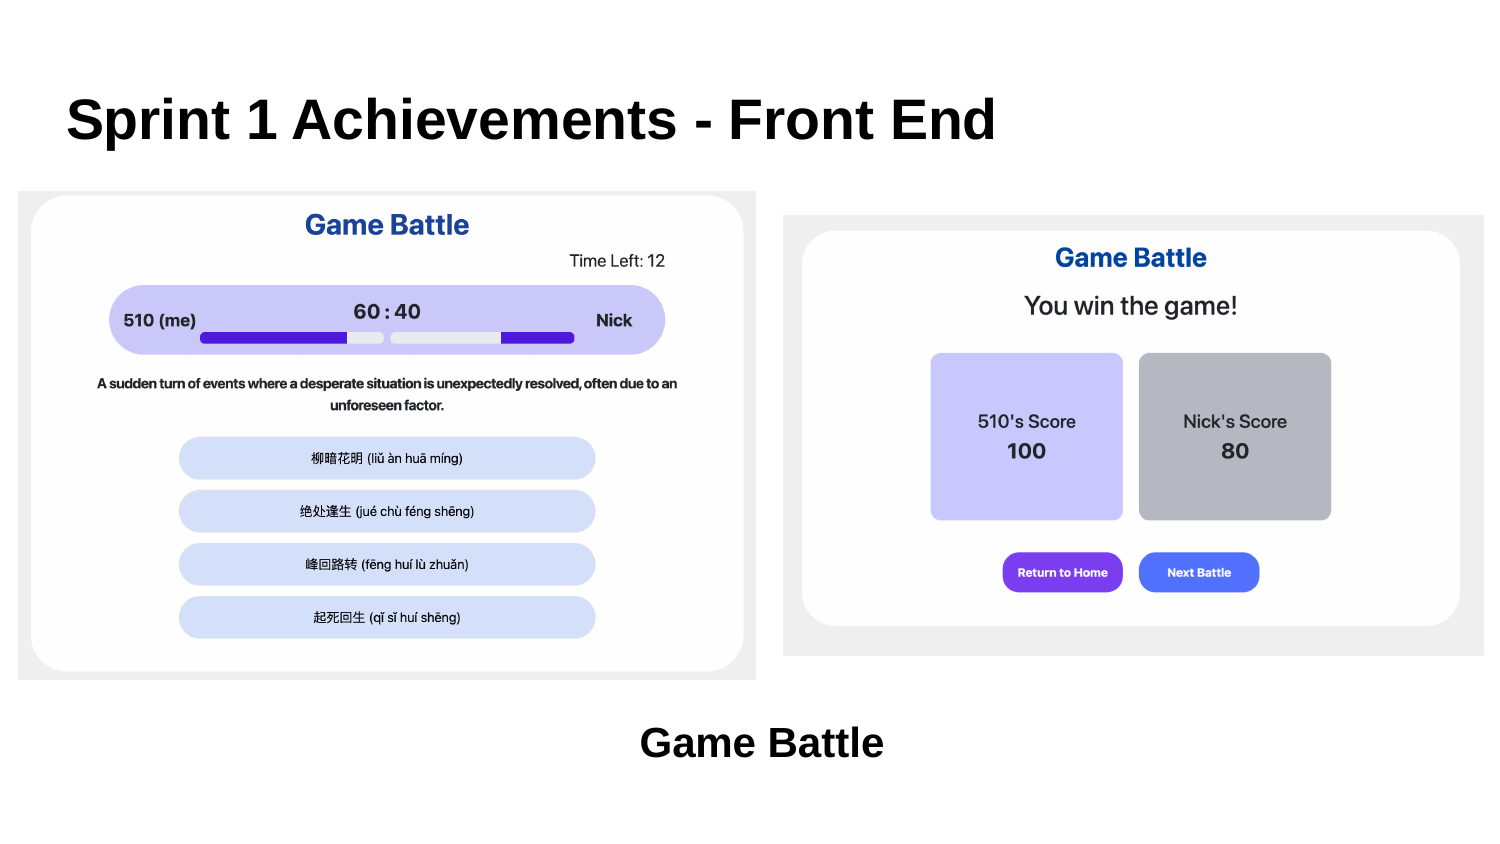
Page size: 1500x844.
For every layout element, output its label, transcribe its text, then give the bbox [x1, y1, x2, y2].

title Game Battle [624, 704, 965, 799]
picture [783, 215, 1485, 657]
title Sprint 1 Achievements - Front End [51, 72, 1449, 167]
picture [17, 191, 757, 680]
